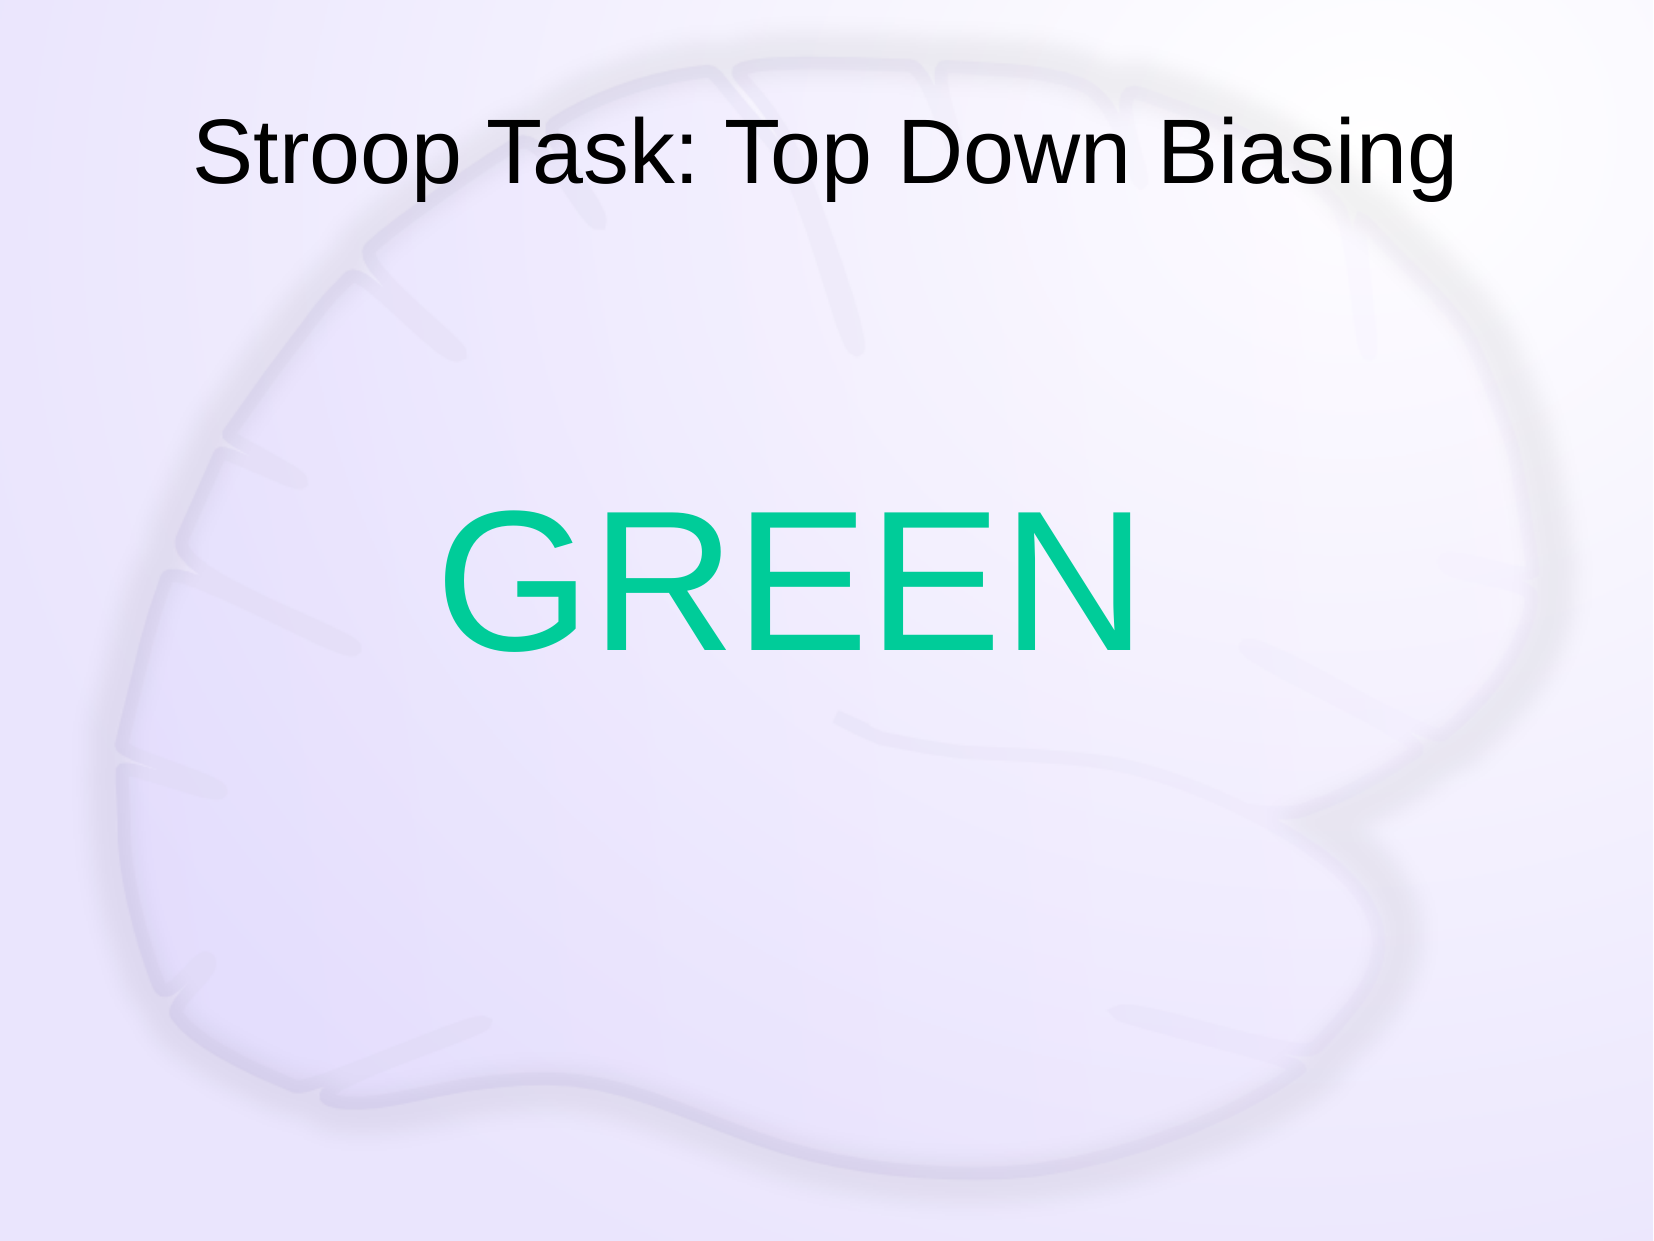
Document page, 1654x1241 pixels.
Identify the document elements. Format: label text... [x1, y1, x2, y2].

list GREEN [238, 470, 1327, 826]
title Stroop Task: Top Down Biasing [82, 49, 1571, 257]
picture [0, 0, 1654, 1241]
